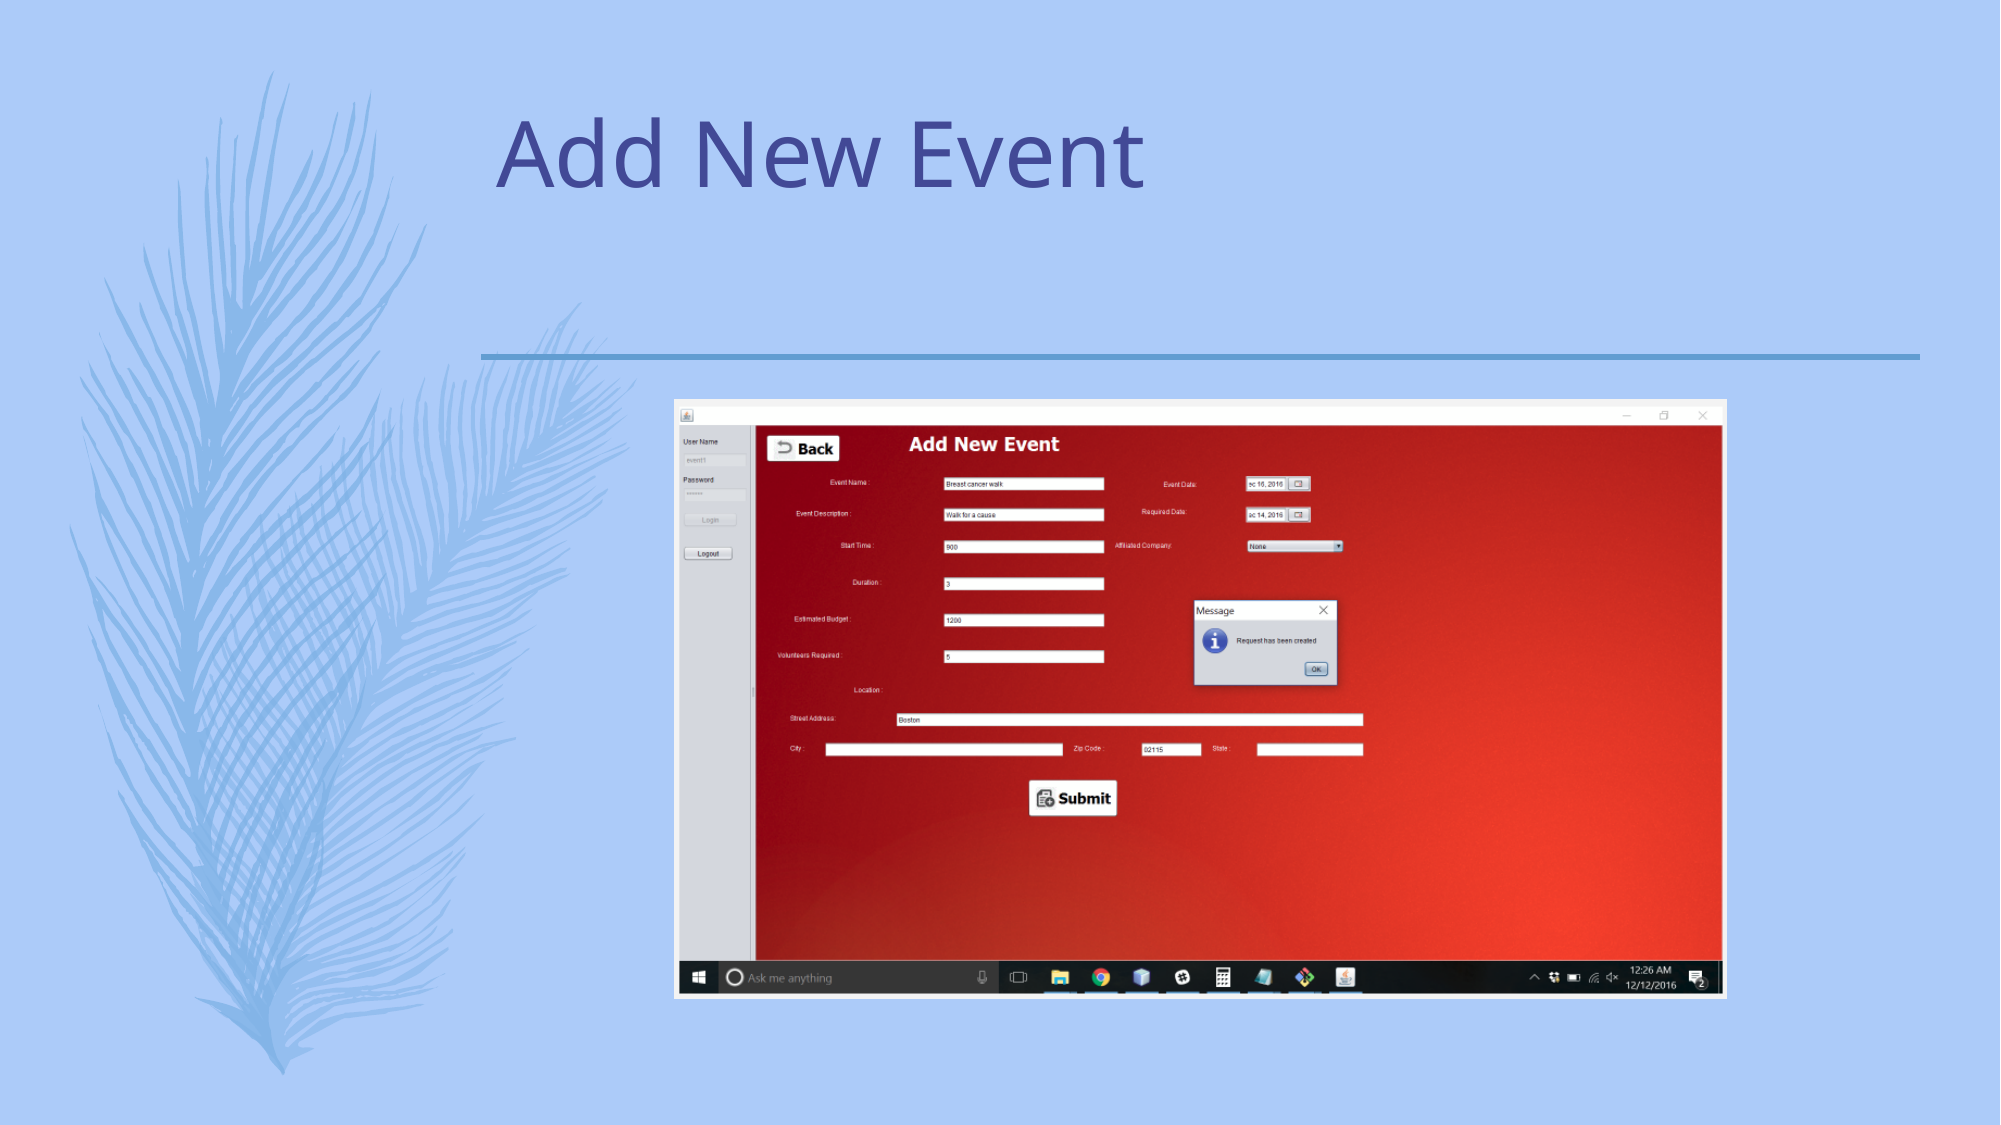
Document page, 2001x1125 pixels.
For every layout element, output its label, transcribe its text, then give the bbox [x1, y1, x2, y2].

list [674, 399, 1727, 1000]
title Add New Event [481, 93, 1920, 350]
